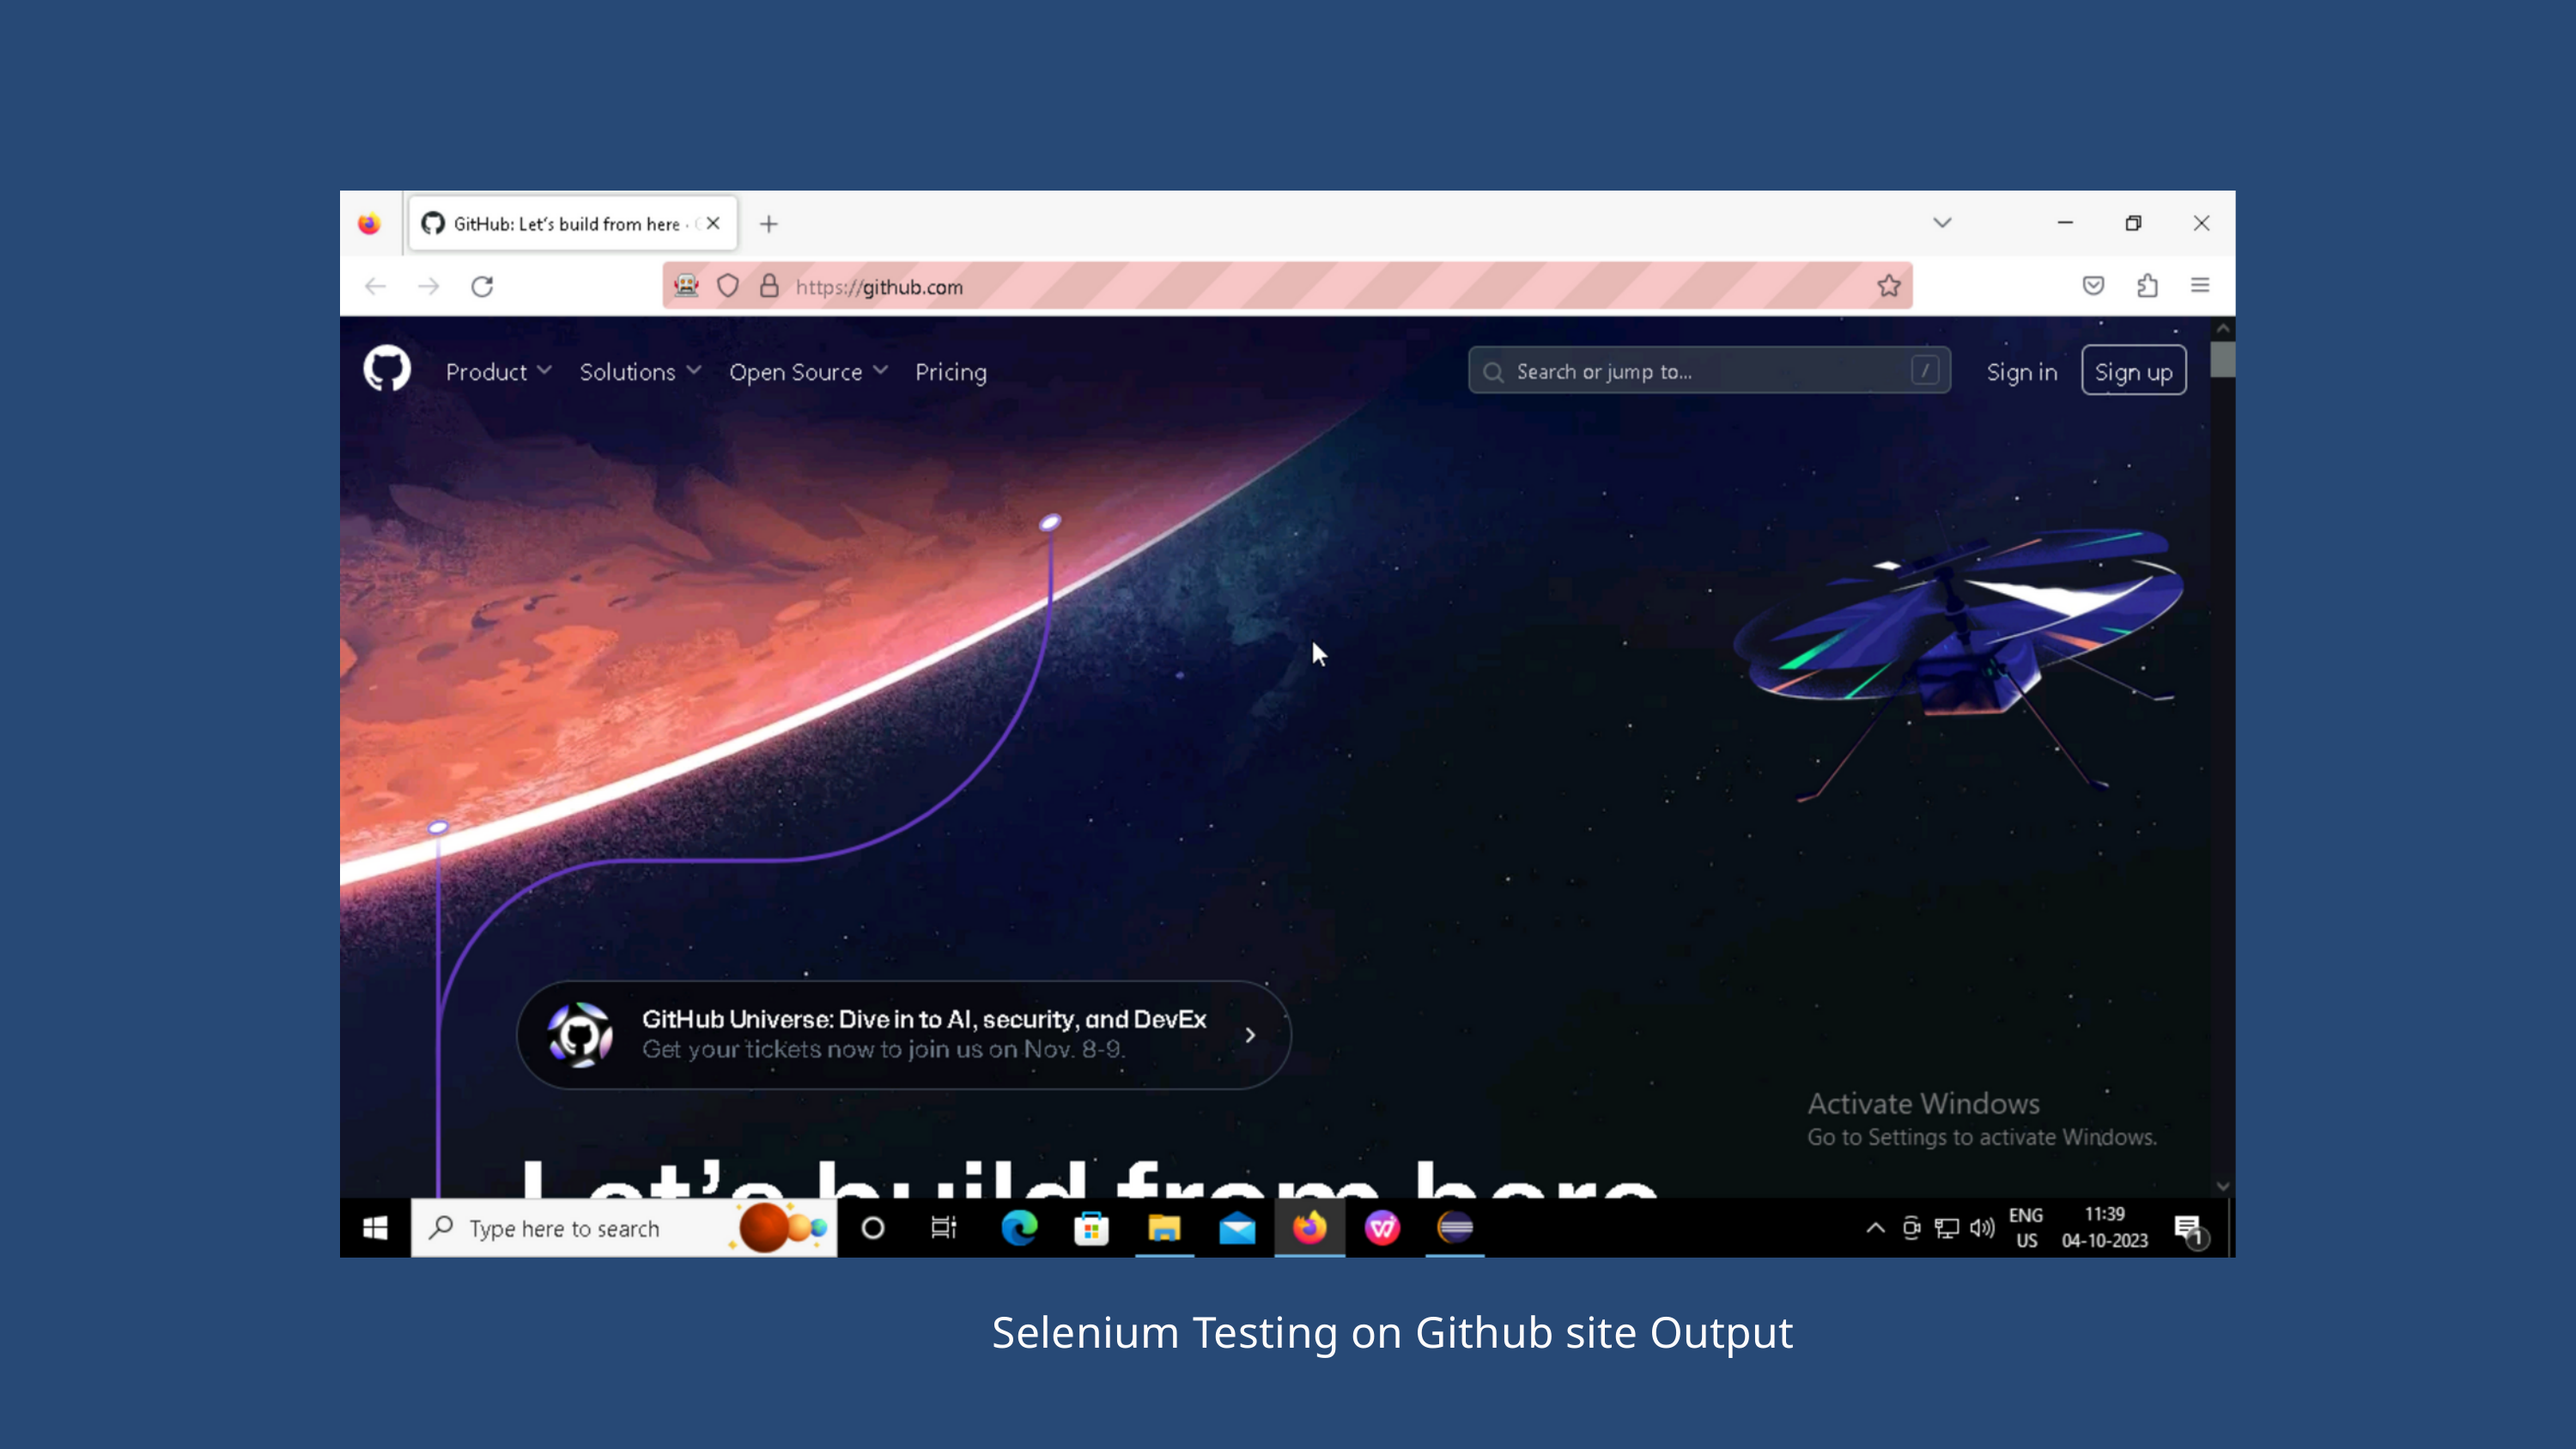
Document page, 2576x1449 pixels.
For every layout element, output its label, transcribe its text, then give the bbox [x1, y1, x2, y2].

text_box Selenium Testing on Github site Output [981, 1296, 1807, 1357]
text_box [340, 191, 2236, 1258]
